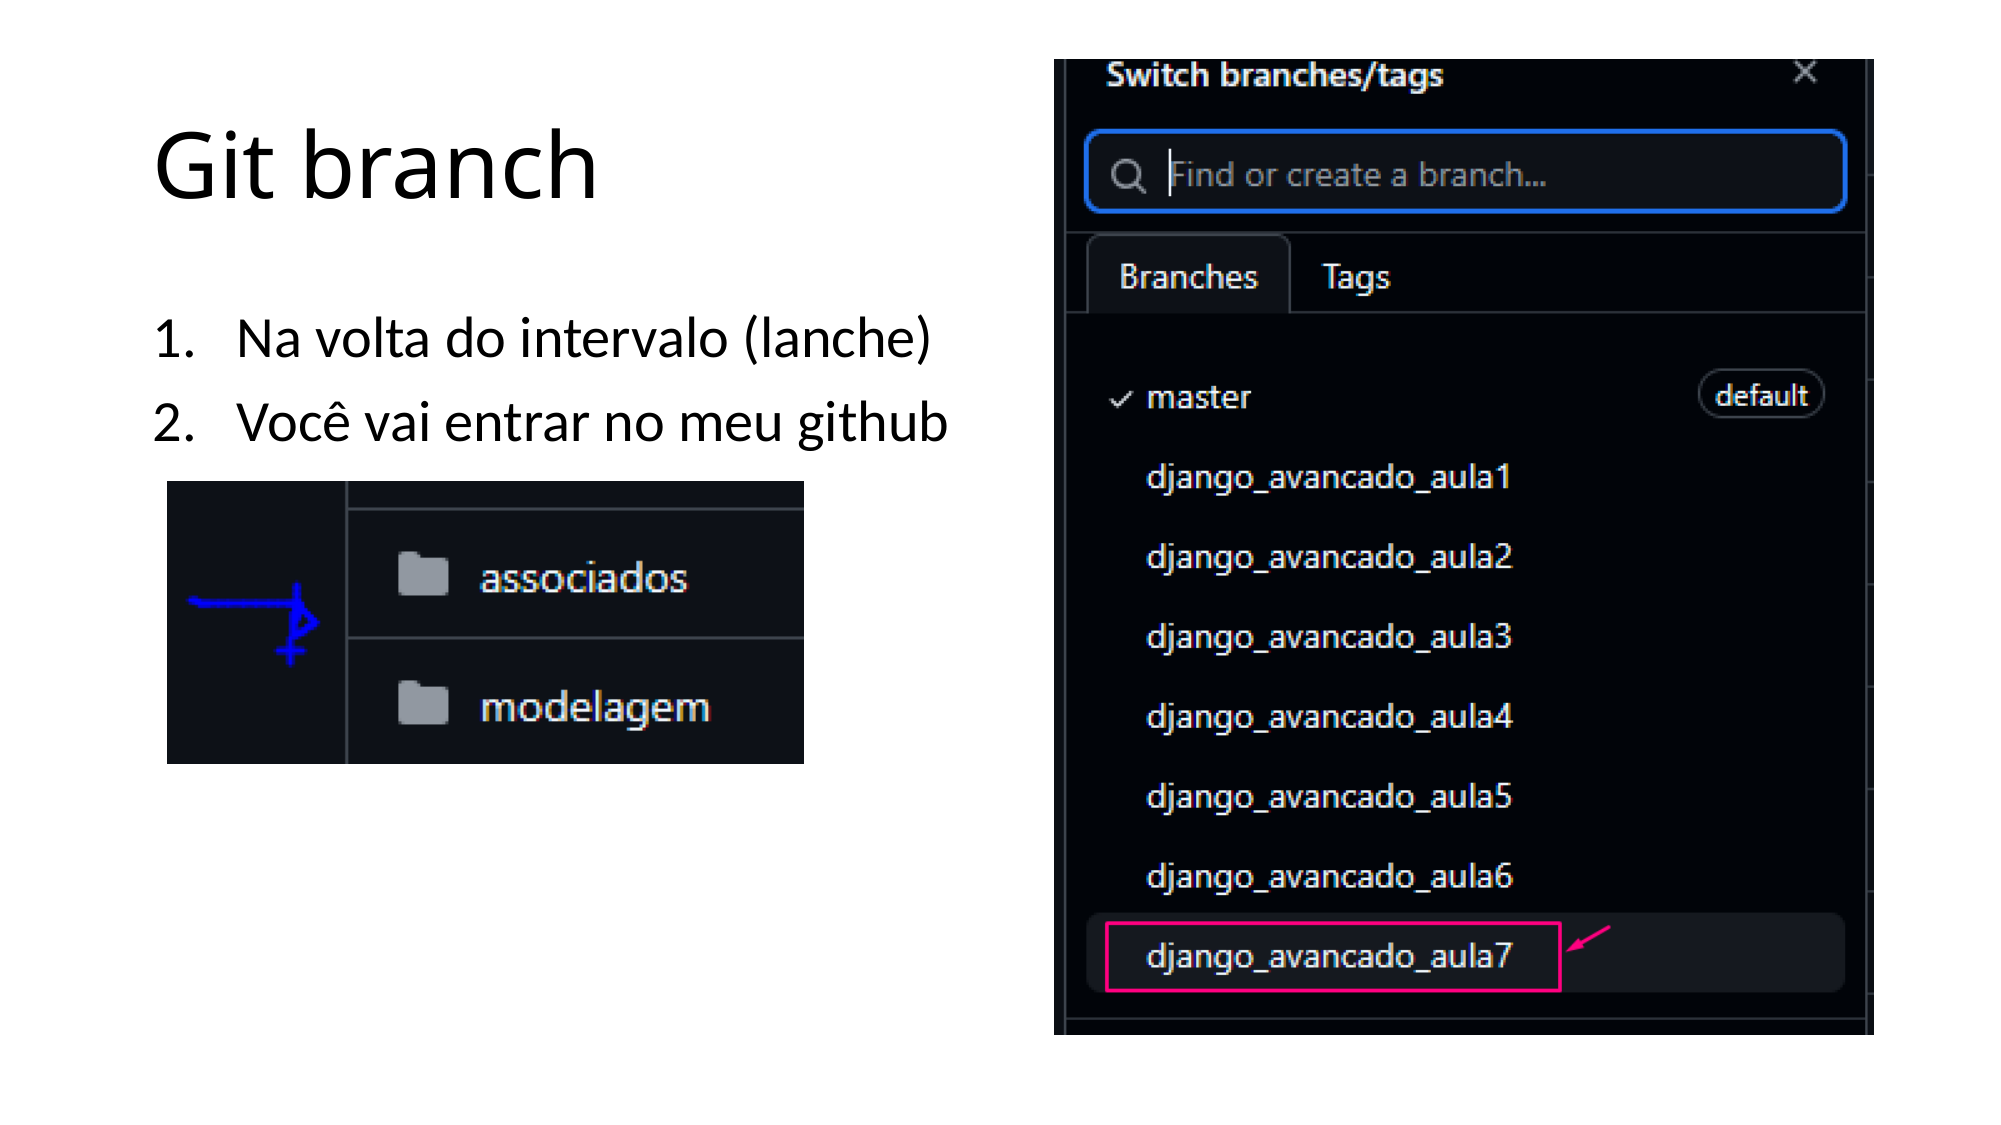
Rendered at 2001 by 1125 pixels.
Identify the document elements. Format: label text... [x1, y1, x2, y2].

picture [167, 481, 804, 764]
list Na volta do intervalo (lanche) Você vai entrar no meu github [137, 299, 1054, 1014]
picture [1054, 59, 1874, 1035]
title Git branch [137, 59, 1054, 278]
